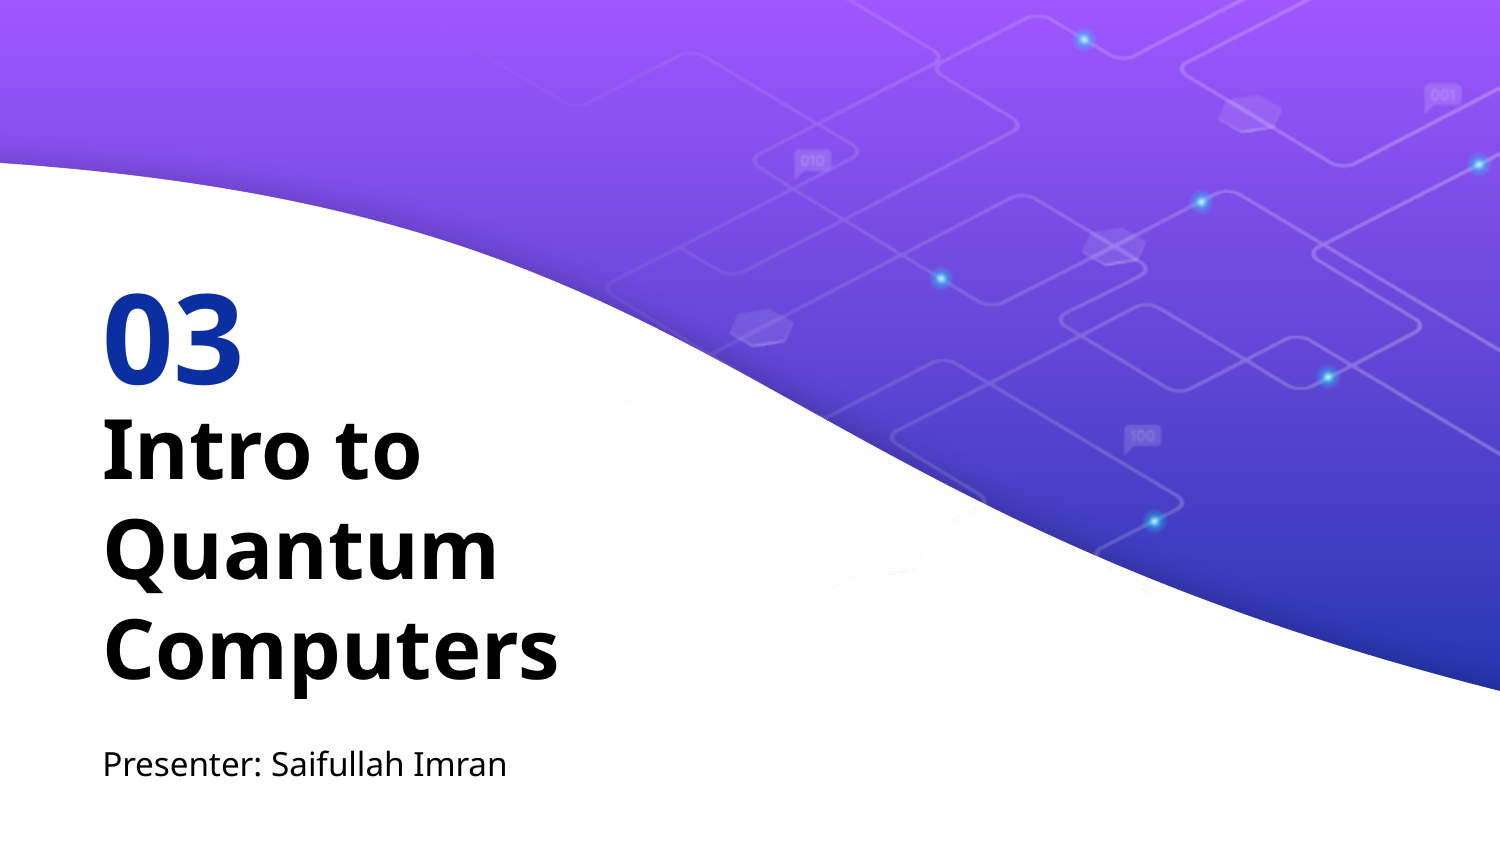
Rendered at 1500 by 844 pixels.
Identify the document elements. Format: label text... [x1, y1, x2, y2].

picture [9, 0, 1500, 596]
title Intro to Quantum Computers [87, 446, 1224, 712]
title 03 [87, 263, 295, 407]
subtitle Presenter: Saifullah Imran [87, 738, 871, 787]
